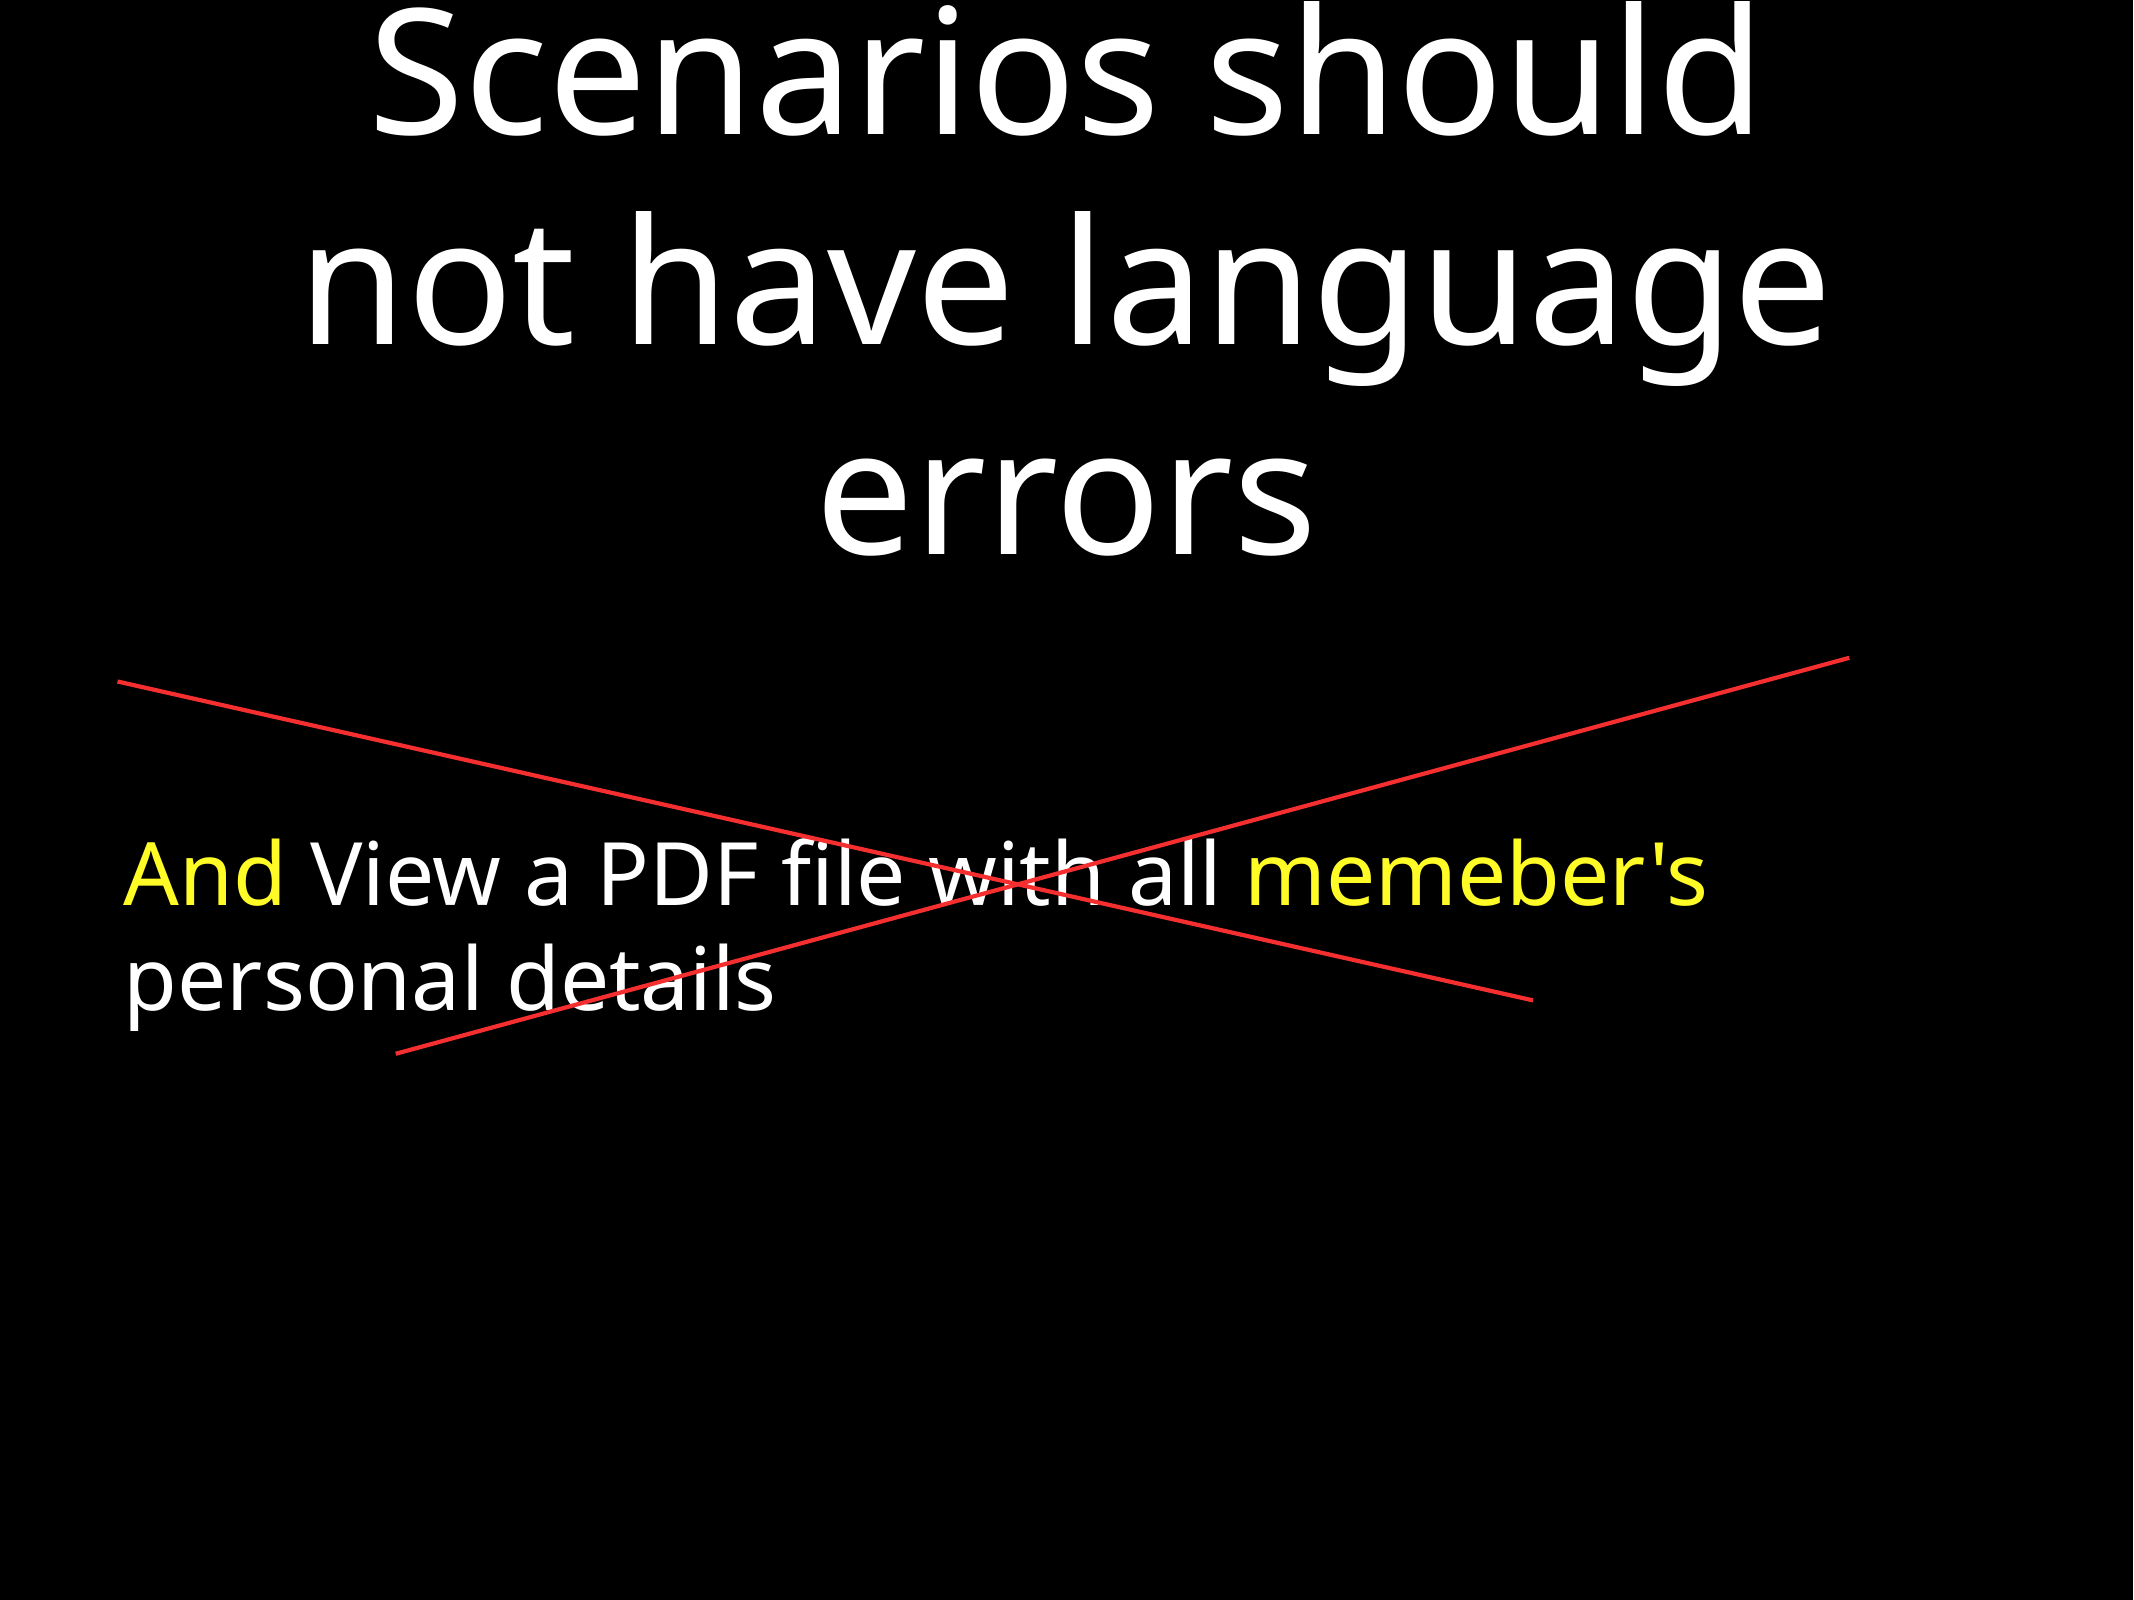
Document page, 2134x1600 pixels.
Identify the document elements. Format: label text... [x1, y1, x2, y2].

title Scenarios should not have language errors [207, 41, 1926, 508]
text_box And View a PDF file with all memeber's personal details [115, 809, 2018, 1037]
